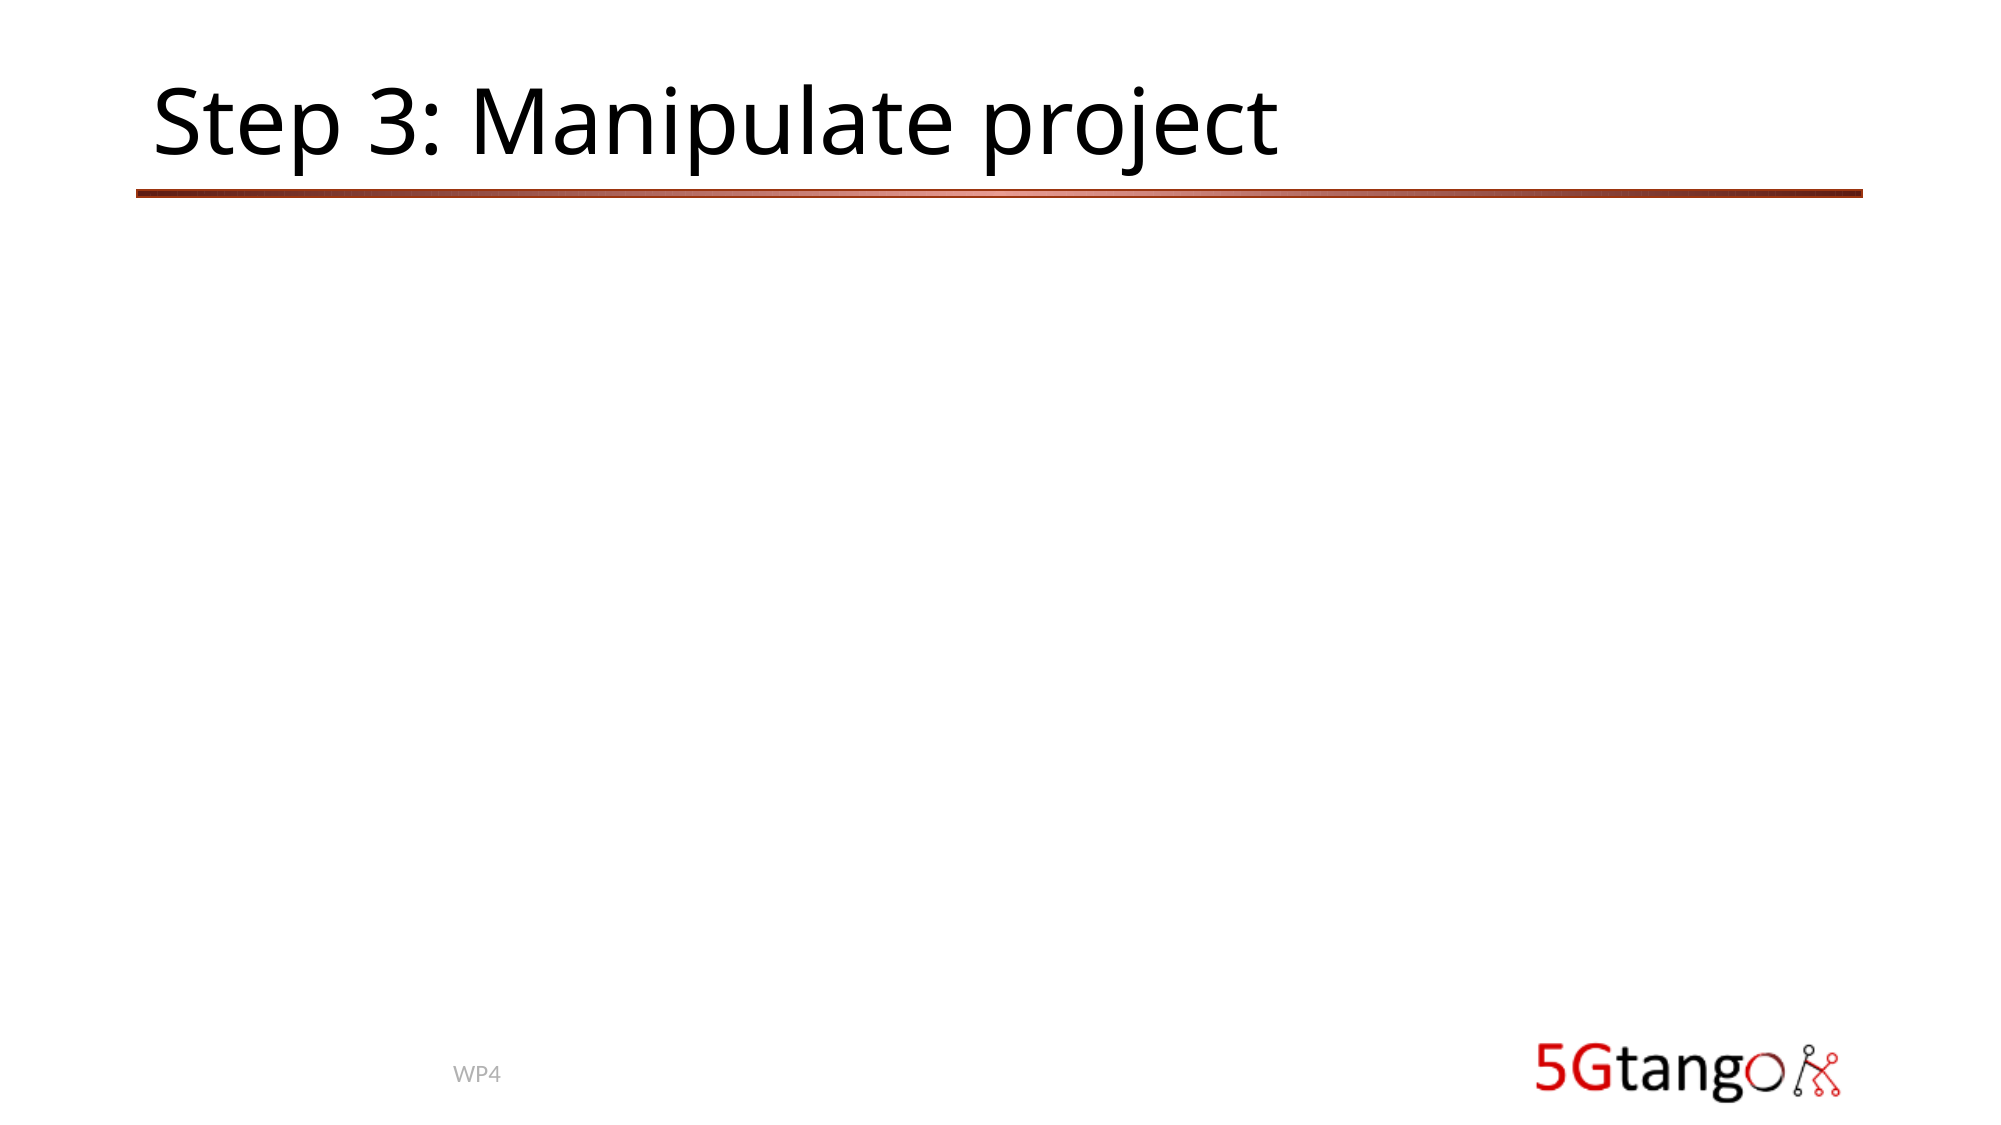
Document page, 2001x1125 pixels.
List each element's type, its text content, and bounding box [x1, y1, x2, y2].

footer WP4 [137, 1042, 817, 1103]
picture [1512, 1031, 1863, 1114]
title Step 3: Manipulate project [137, 59, 1863, 190]
